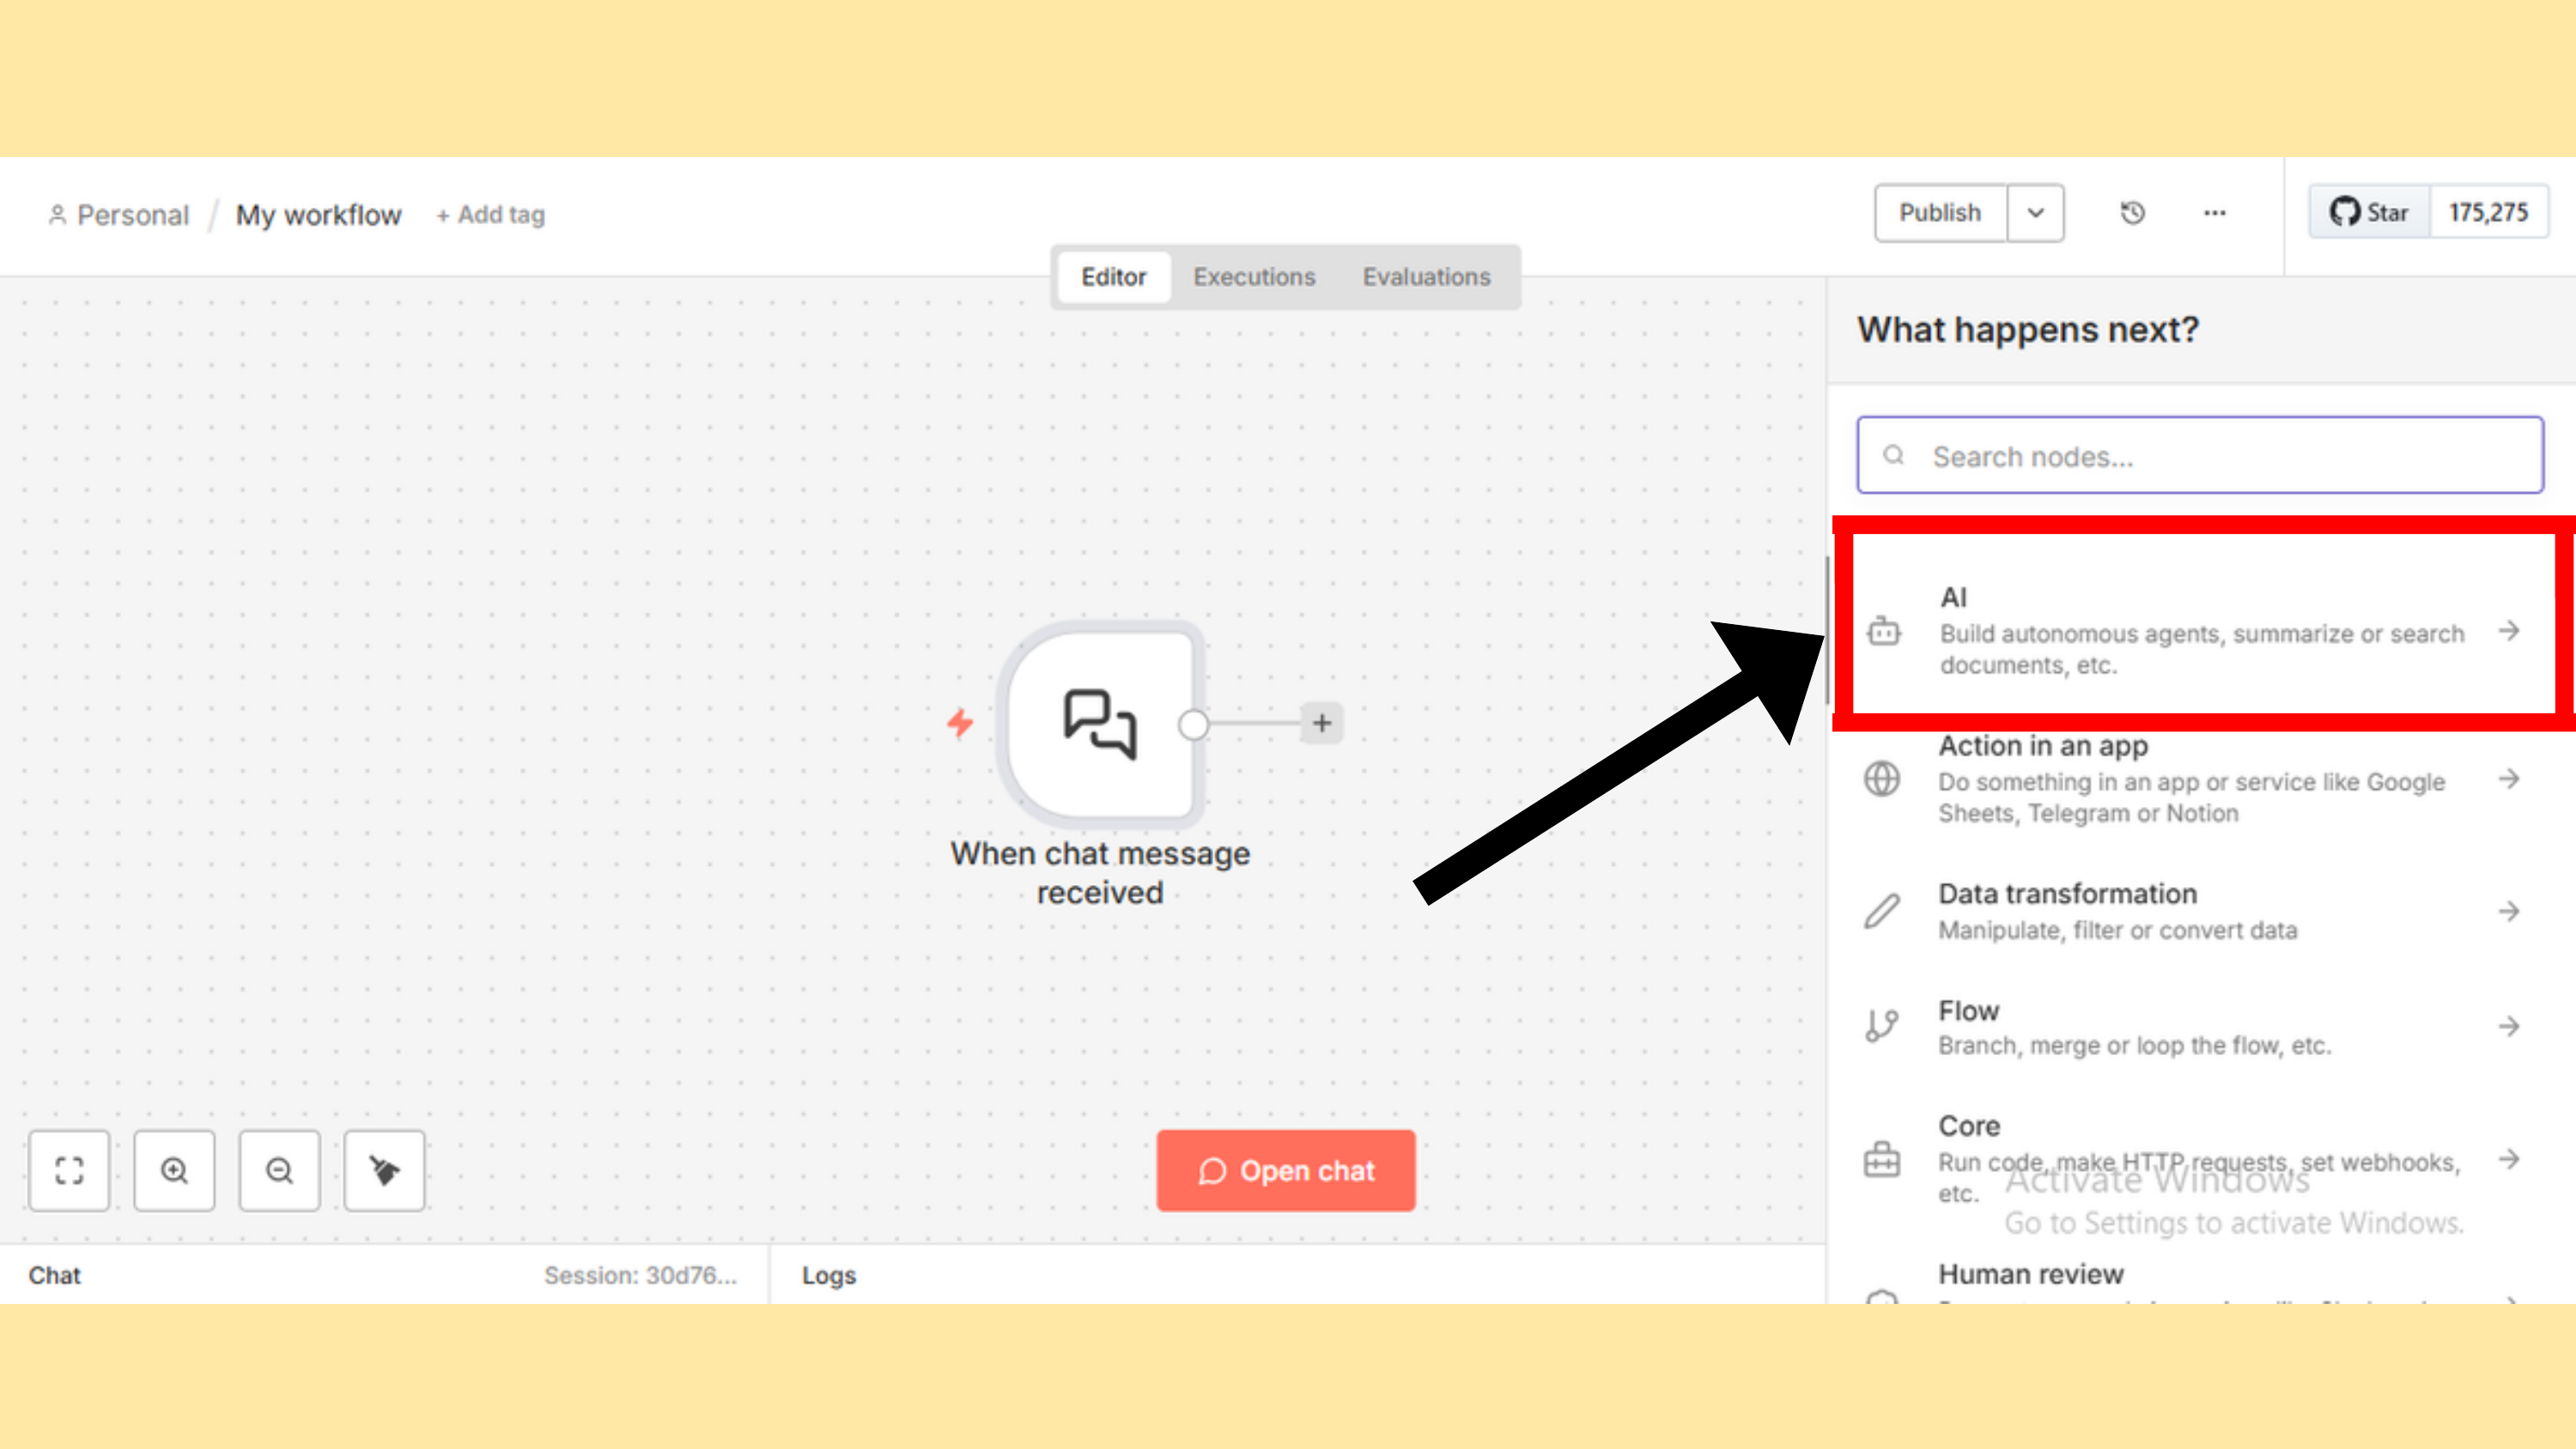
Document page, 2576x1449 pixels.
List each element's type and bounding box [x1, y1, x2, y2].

text_box [0, 157, 2576, 1304]
text_box [1832, 517, 2576, 730]
text_box [1420, 634, 1825, 894]
